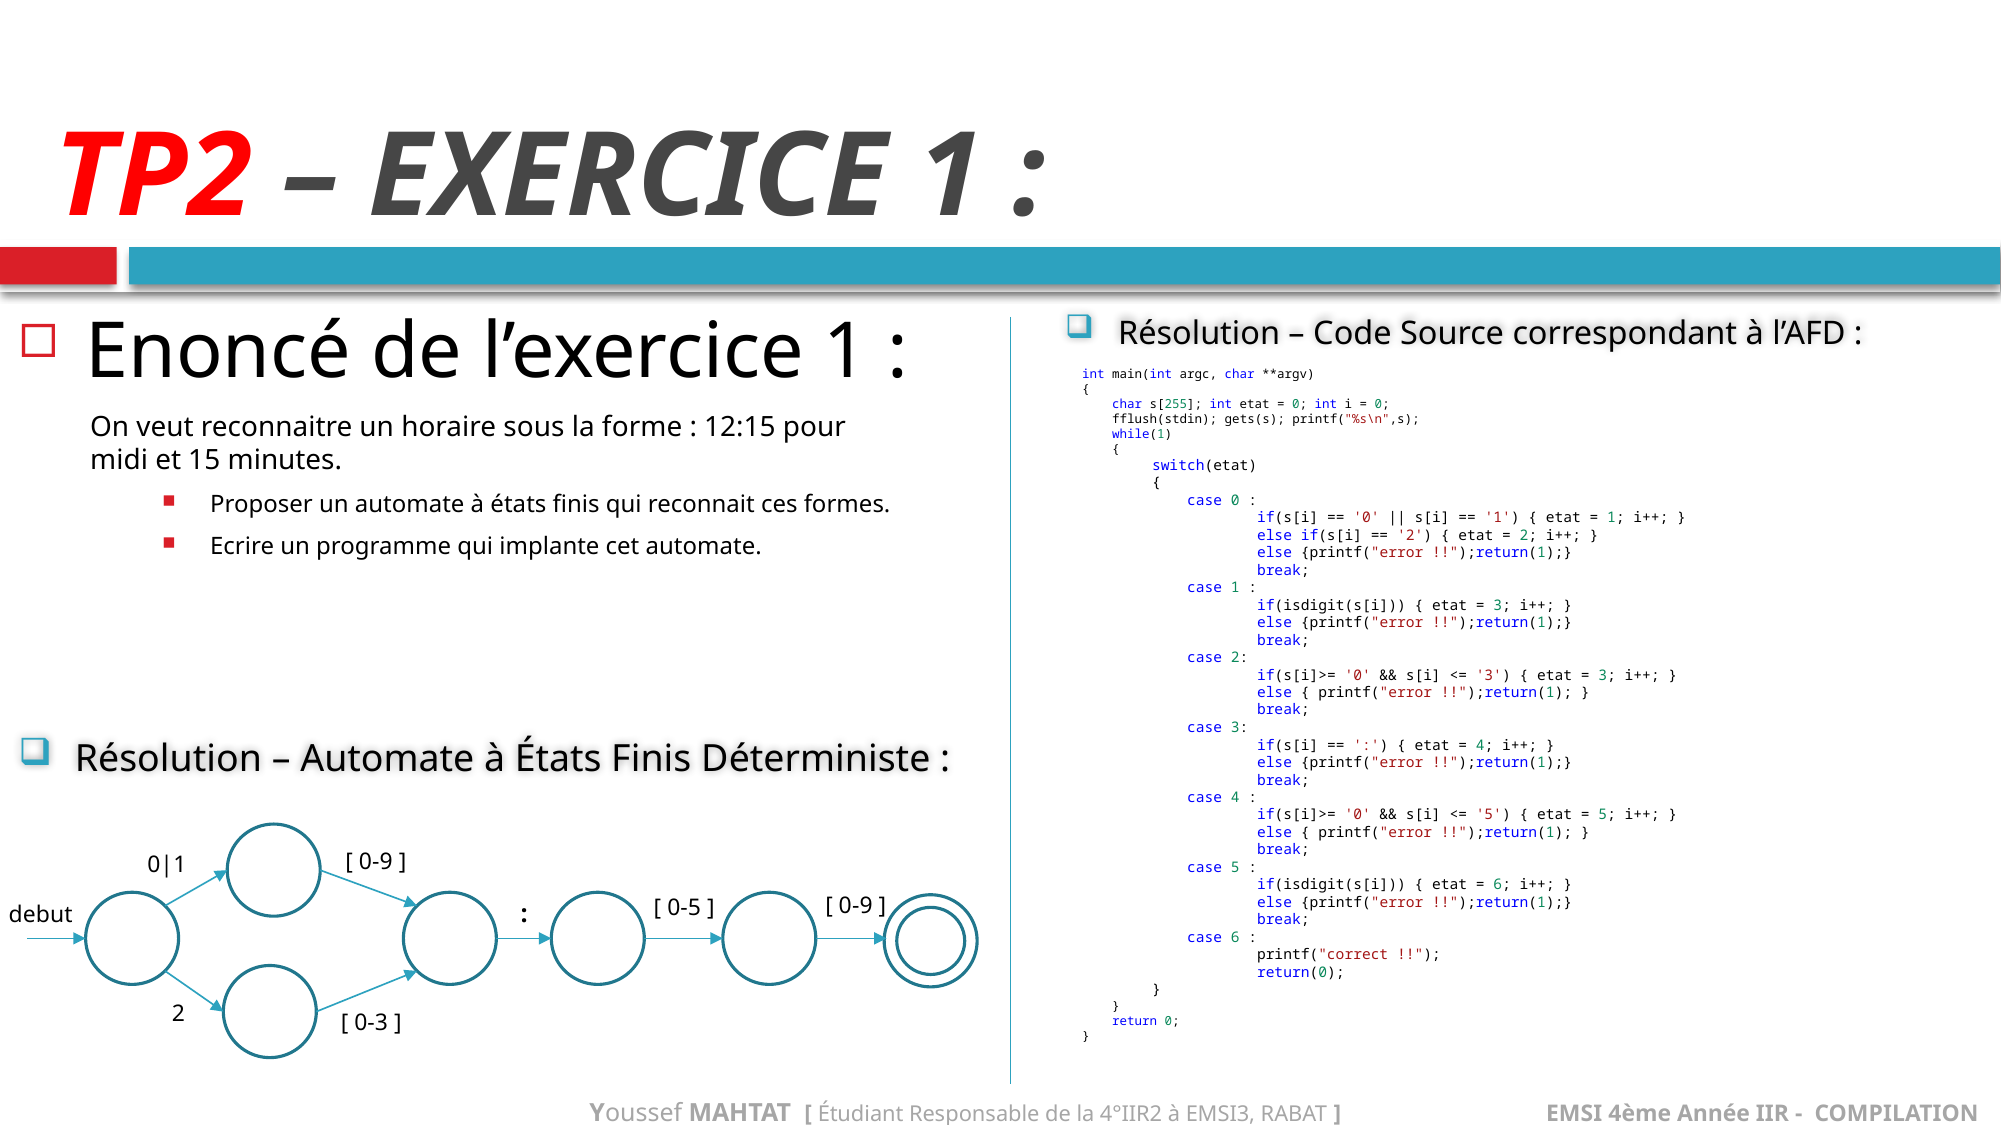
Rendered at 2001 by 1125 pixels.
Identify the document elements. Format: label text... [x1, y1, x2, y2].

text_box debut [0, 892, 88, 935]
text_box 4 [549, 890, 646, 986]
text_box 0|1 [132, 841, 202, 884]
list Enoncé de l’exercice 1 : On veut reconnaitre un horaire sous la forme : 12:15 pour midi et 15 minutes. Proposer un automate à états finis qui reconnait ces formes. Ecrire un programme qui implante cet automate. [3, 293, 925, 601]
text_box Résolution – Automate à États Finis Déterministe : [3, 710, 974, 803]
text_box Résolution – Code Source correspondant à l’AFD : [1050, 304, 2000, 359]
title TP2 – EXERCICE 1 : [40, 25, 1981, 246]
text_box [ 0-3 ] [326, 1021, 417, 1043]
text_box 2 [157, 991, 201, 1034]
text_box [164, 869, 228, 907]
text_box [164, 970, 224, 1012]
text_box 3 [401, 890, 498, 986]
text_box 2 [222, 963, 317, 1060]
text_box int main(int argc, char **argv) { char s[255]; int etat = 0; int i = 0; fflush(stdin); gets(s); printf("%s\n",s); while(1) { switch(etat) { case 0 : if(s[i] == '0' || s[i] == '1') { etat = 1; i++; } else if(s[i] == '2') { etat = 2; i++; } else {printf("error !!");return(1);} break; case 1 : if(isdigit(s[i])) { etat = 3; i++; } else {printf("error !!");return(1);} break; case 2: if(s[i]>= '0' && s[i] <= '3') { etat = 3; i++; } else { printf("error !!");return(1); } break; case 3: if(s[i] == ':') { etat = 4; i++; } else {printf("error !!");return(1);} break; case 4 : if(s[i]>= '0' && s[i] <= '5') { etat = 5; i++; } else { printf("error !!");return(1); } break; case 5 : if(isdigit(s[i])) { etat = 6; i++; } else {printf("error !!");return(1);} break; case 6 : printf("correct !!"); return(0); } } return 0; } [1067, 358, 2000, 1050]
text_box 5 [721, 890, 818, 986]
text_box 0 [84, 890, 181, 986]
text_box : [505, 889, 543, 935]
text_box [ 0-9 ] [810, 882, 902, 926]
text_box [316, 970, 418, 1012]
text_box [319, 869, 418, 907]
text_box [ 0-5 ] [639, 885, 730, 928]
text_box 7 [895, 905, 967, 977]
text_box 1 [225, 822, 322, 918]
text_box [882, 893, 979, 989]
text_box [ 0-9 ] [330, 839, 422, 874]
